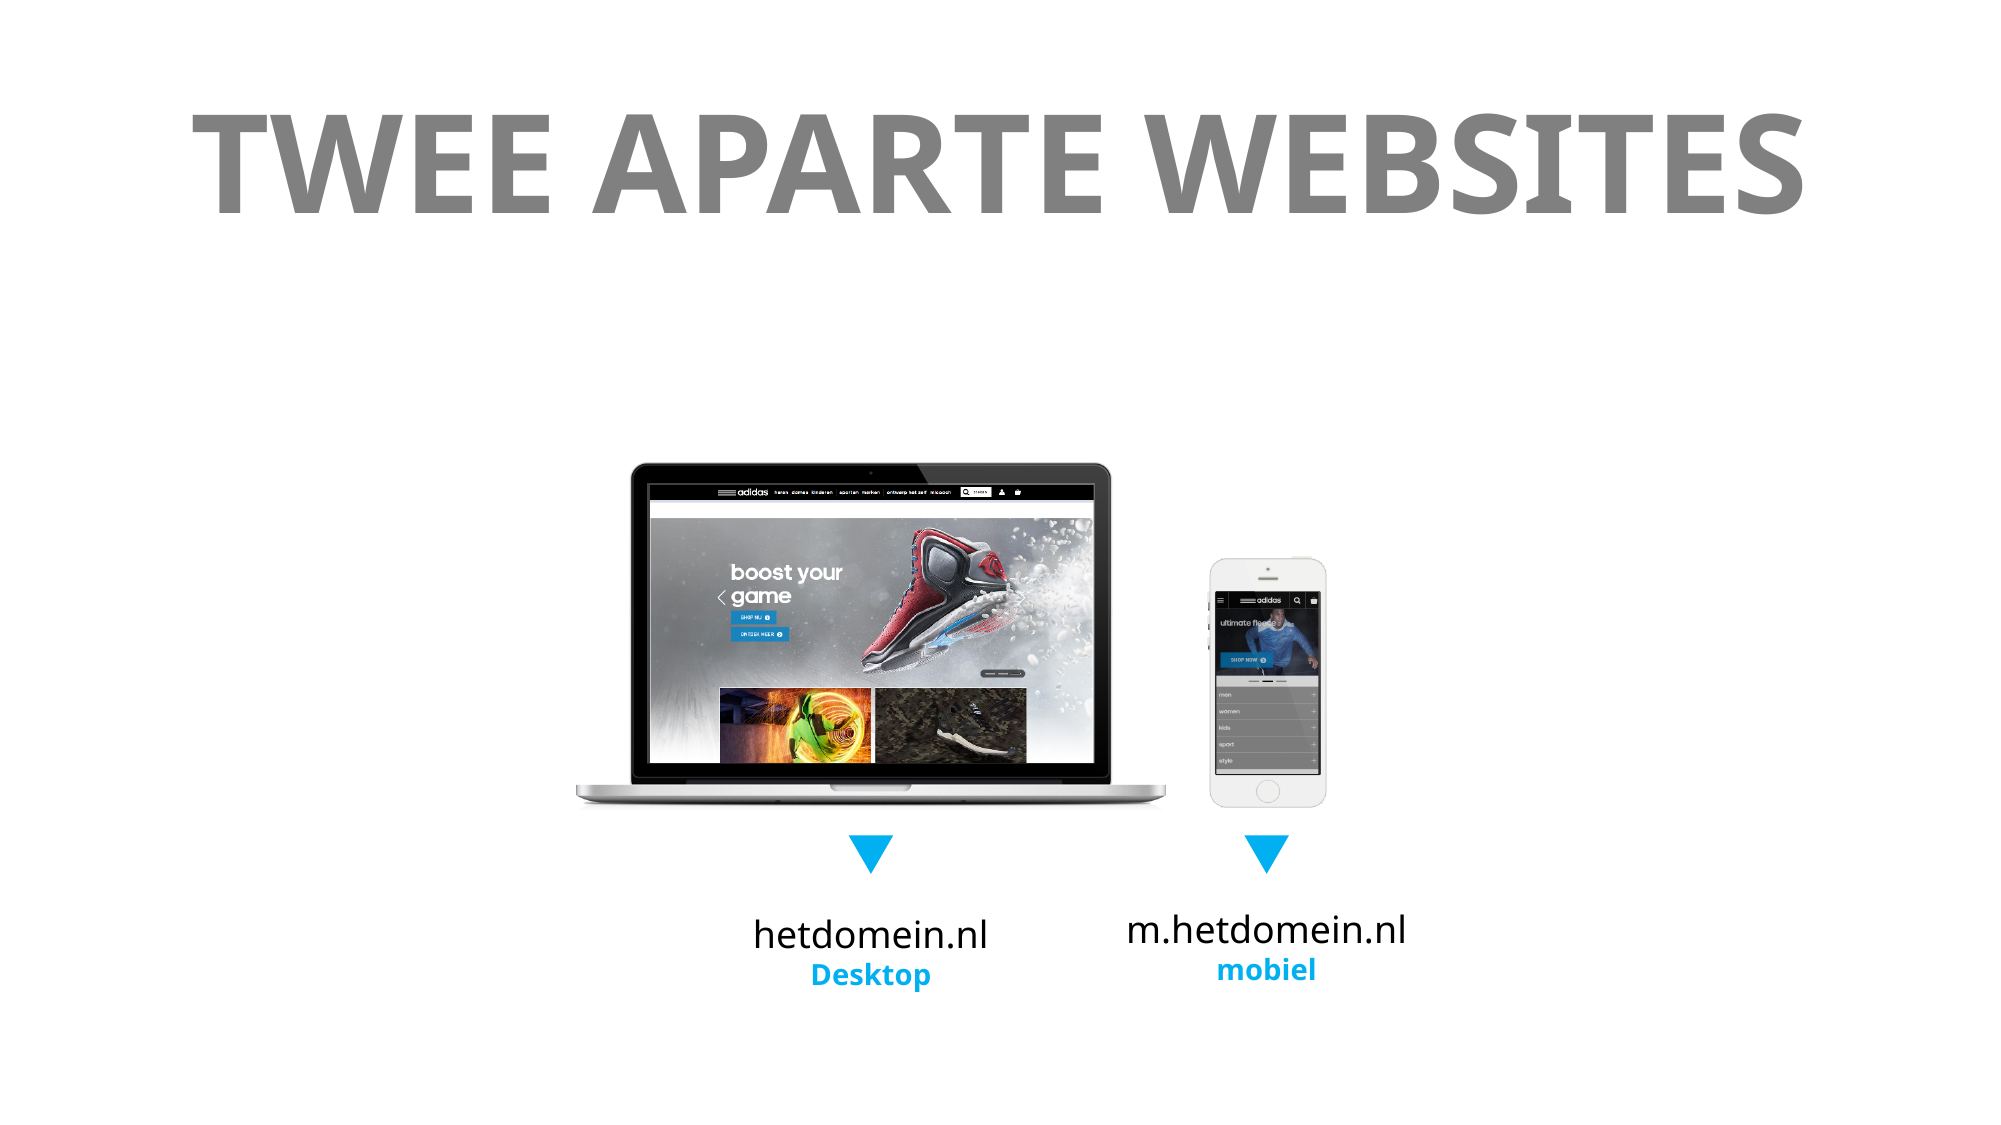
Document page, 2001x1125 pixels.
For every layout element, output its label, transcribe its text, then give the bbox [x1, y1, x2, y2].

title TWEE APARTE WEBSITES [137, 59, 1863, 278]
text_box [576, 462, 1424, 1001]
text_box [1207, 556, 1326, 808]
picture [649, 484, 1094, 763]
